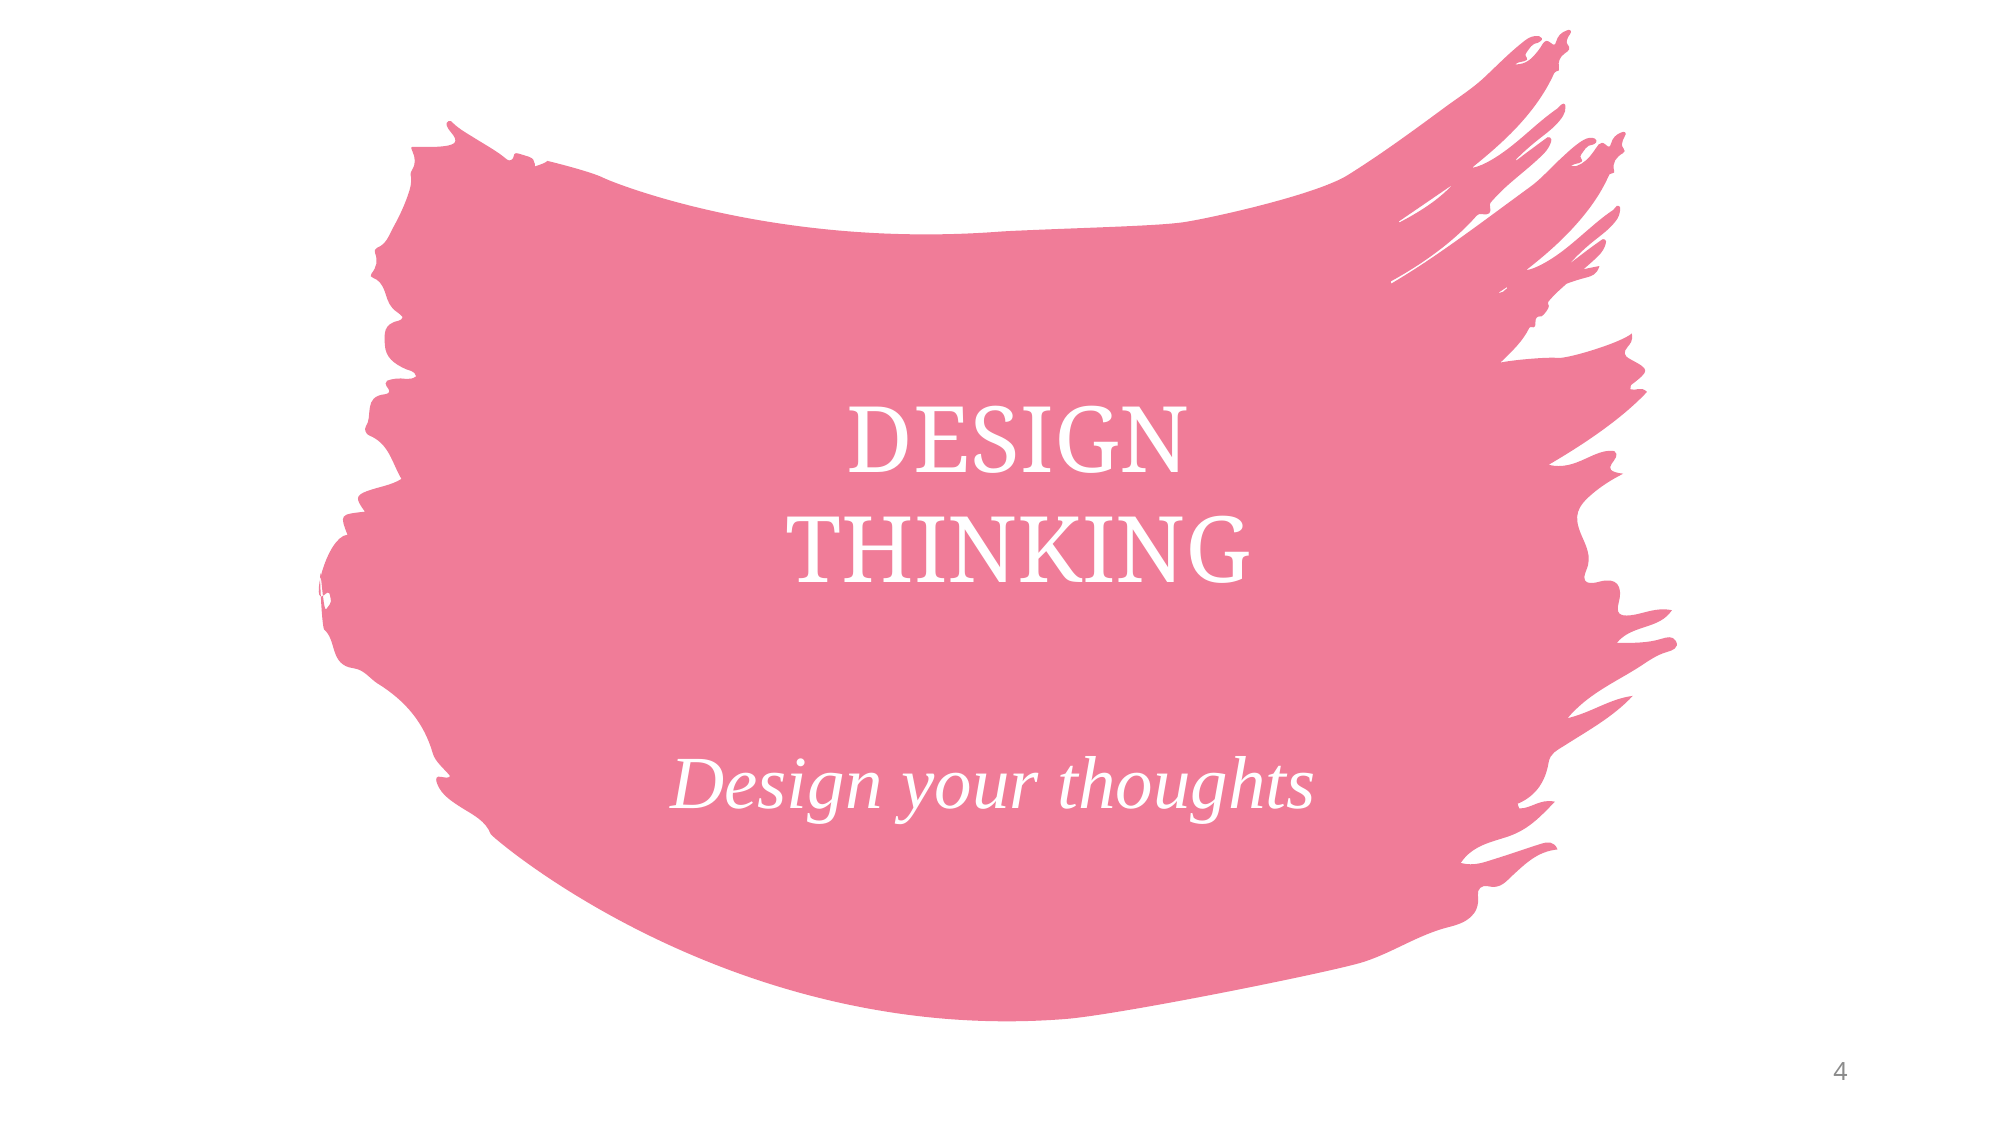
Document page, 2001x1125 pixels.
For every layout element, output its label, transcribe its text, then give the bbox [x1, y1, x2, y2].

title Design your thoughts [600, 673, 1386, 833]
list DESIGN THINKING [654, 373, 1383, 569]
slide_number 4 [1412, 1042, 1863, 1103]
